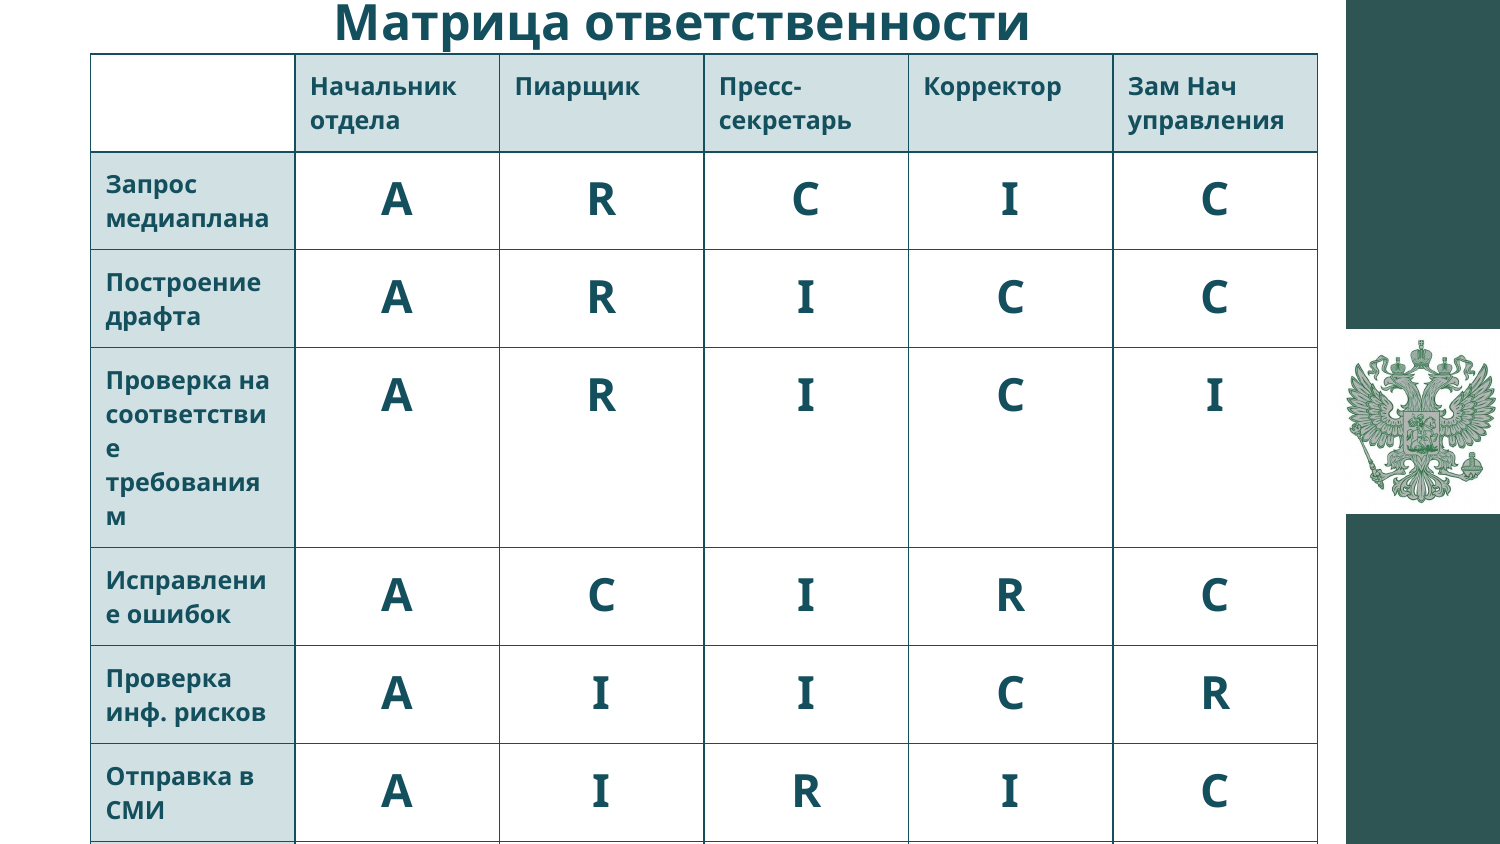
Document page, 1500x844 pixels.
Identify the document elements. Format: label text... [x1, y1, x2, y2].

table_cell С [909, 646, 1112, 743]
table_header Пресс-секретарь [705, 55, 908, 151]
table_cell I [1114, 348, 1317, 547]
table_cell I [705, 250, 908, 347]
table_cell С [1114, 548, 1317, 645]
table_cell Построение драфта [91, 250, 294, 347]
table_cell I [500, 744, 703, 841]
table_cell R [909, 548, 1112, 645]
table_header Корректор [909, 55, 1112, 151]
title Матрица ответственности [16, 14, 1340, 87]
table_header Зам Нач управления [1114, 55, 1317, 151]
table_cell С [500, 548, 703, 645]
table_cell A [296, 548, 499, 645]
table_cell R [1114, 646, 1317, 743]
table_cell Отправка в СМИ [91, 744, 294, 841]
table_cell A [296, 153, 499, 249]
table_cell R [500, 250, 703, 347]
table_cell С [909, 348, 1112, 547]
table_cell Проверка инф. рисков [91, 646, 294, 743]
table_cell R [705, 744, 908, 841]
table_cell Проверка на соответствие требованиям [91, 348, 294, 547]
table_cell R [500, 153, 703, 249]
table_cell Запрос медиаплана [91, 153, 294, 249]
table_cell С [909, 250, 1112, 347]
table_cell R [500, 348, 703, 547]
table_cell A [296, 250, 499, 347]
table_header [91, 55, 294, 151]
table_cell С [705, 153, 908, 249]
table_cell A [296, 744, 499, 841]
table_cell A [296, 646, 499, 743]
table_cell С [1114, 744, 1317, 841]
table_cell I [705, 548, 908, 645]
table_cell Исправление ошибок [91, 548, 294, 645]
table_cell I [705, 348, 908, 547]
table_cell I [705, 646, 908, 743]
table_header Начальник отдела [296, 55, 499, 151]
table_cell С [1114, 153, 1317, 249]
table_header Пиарщик [500, 55, 703, 151]
table_cell A [296, 348, 499, 547]
table_cell I [909, 153, 1112, 249]
table_cell С [1114, 250, 1317, 347]
table_cell I [500, 646, 703, 743]
table_cell I [909, 744, 1112, 841]
picture [1326, 0, 1500, 844]
